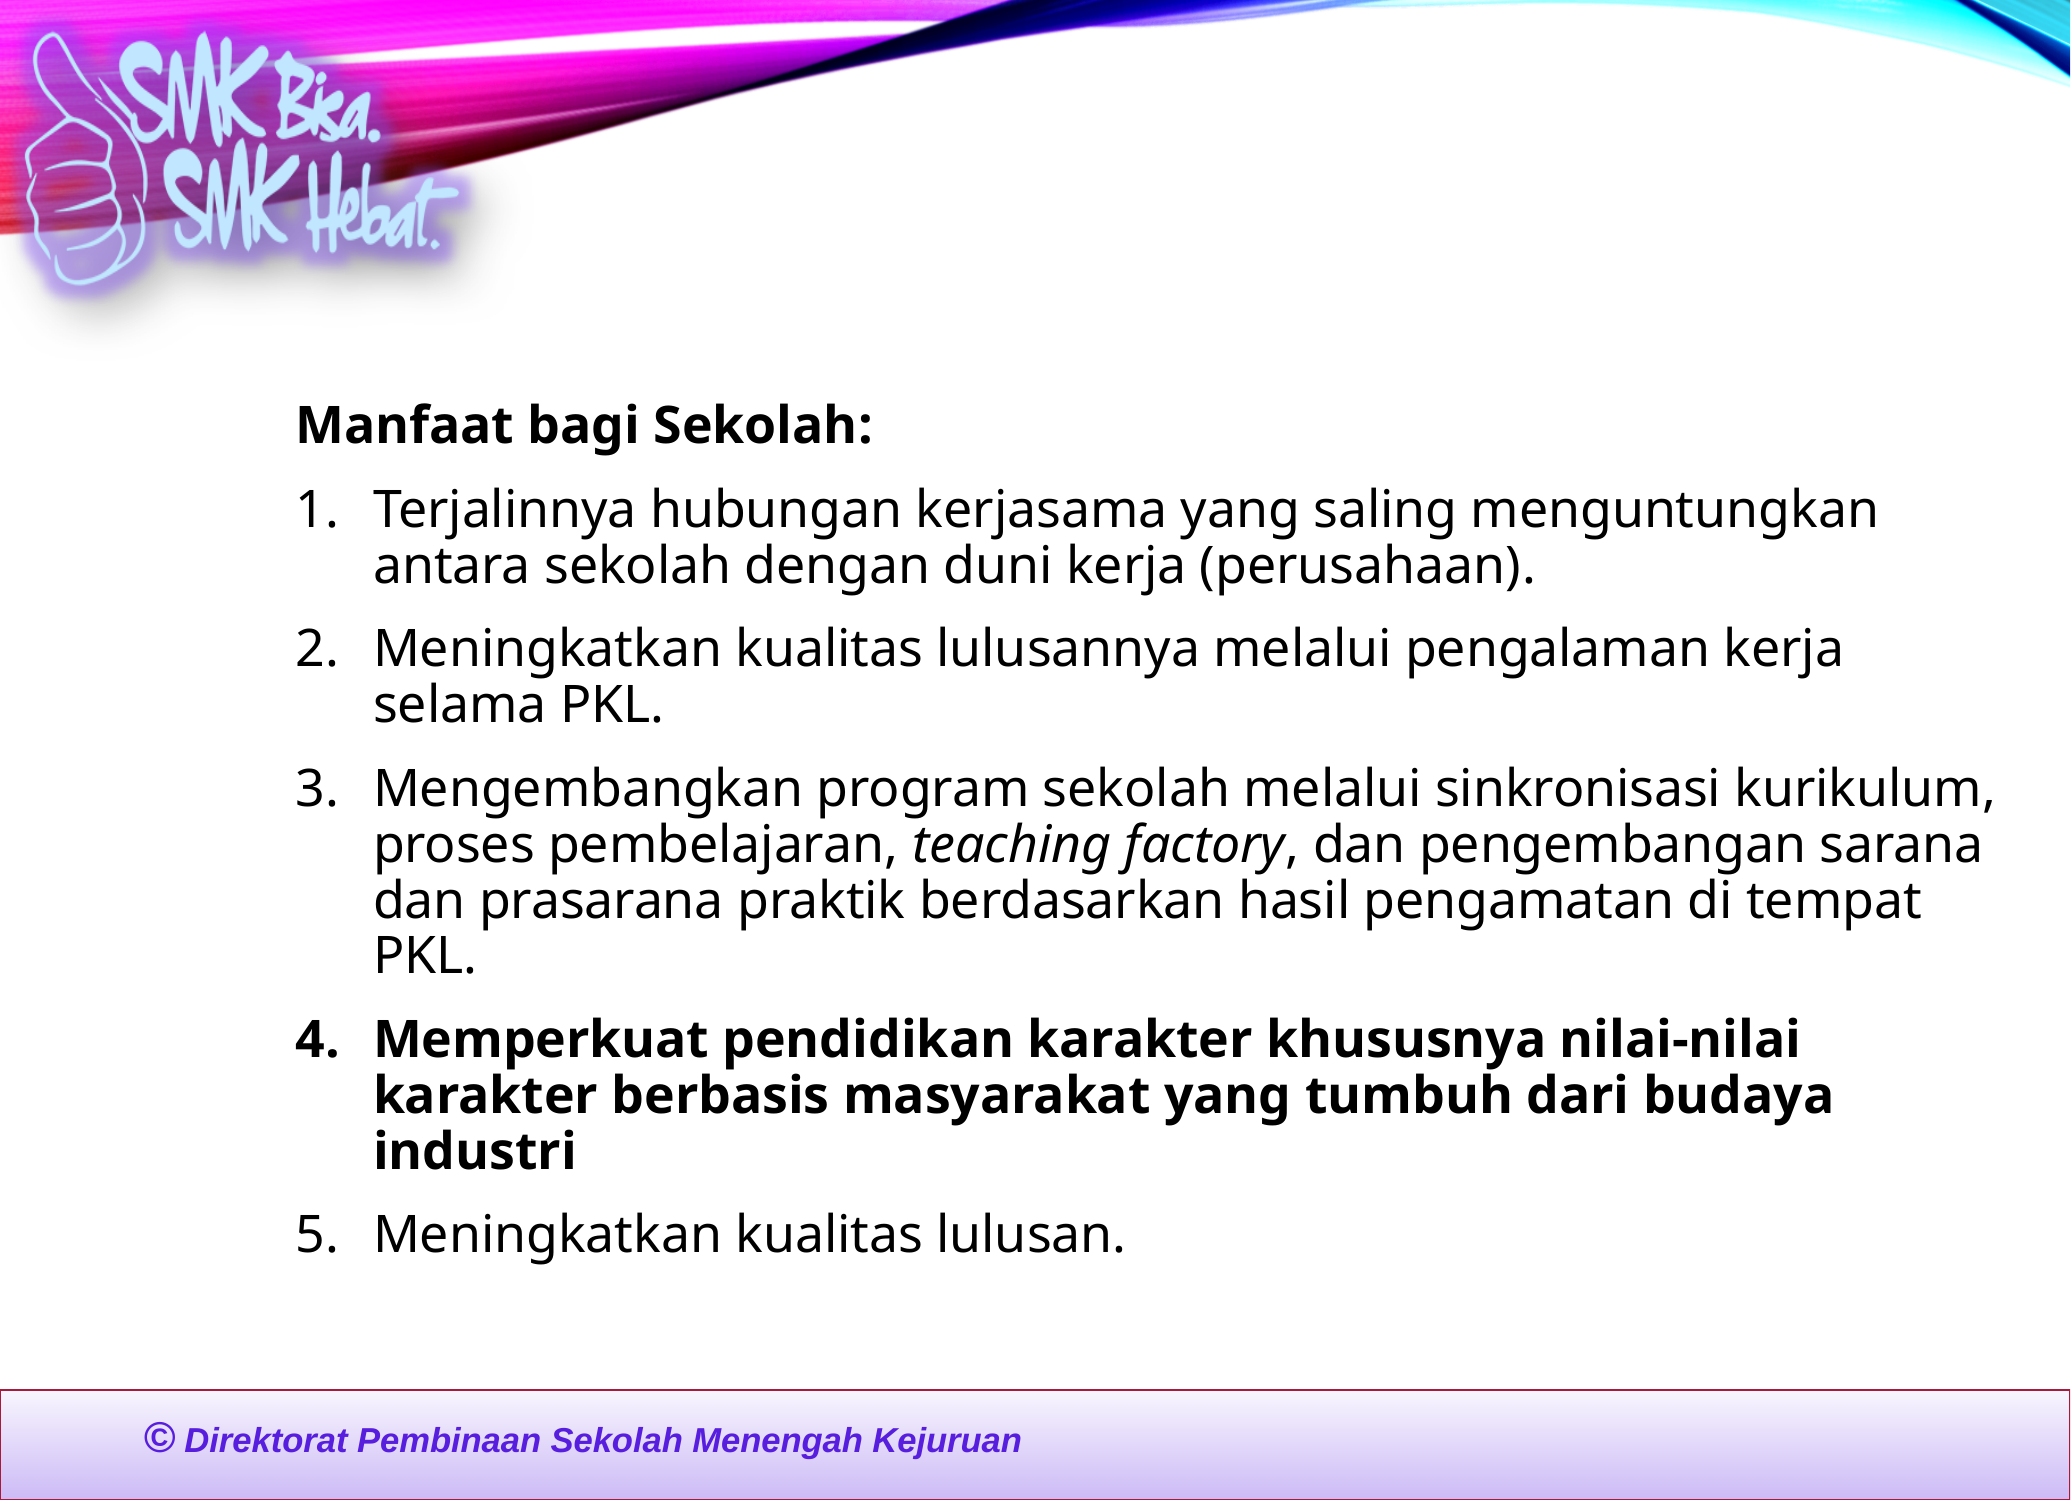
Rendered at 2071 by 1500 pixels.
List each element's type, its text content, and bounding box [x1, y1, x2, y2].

picture [0, 0, 2071, 237]
text_box DUDI [8, 13, 18, 23]
list Manfaat bagi Sekolah: Terjalinnya hubungan kerjasama yang saling menguntungkan antara sekolah dengan duni kerja (perusahaan). Meningkatkan kualitas lulusannya melalui pengalaman kerja selama PKL. Mengembangkan program sekolah melalui sinkronisasi kurikulum, proses pembelajaran, teaching factory, dan pengembangan sarana dan prasarana praktik berdasarkan hasil pengamatan di tempat PKL. Memperkuat pendidikan karakter khususnya nilai-nilai karakter berbasis masyarakat yang tumbuh dari budaya industri Meningkatkan kualitas lulusan. [280, 391, 2016, 1241]
